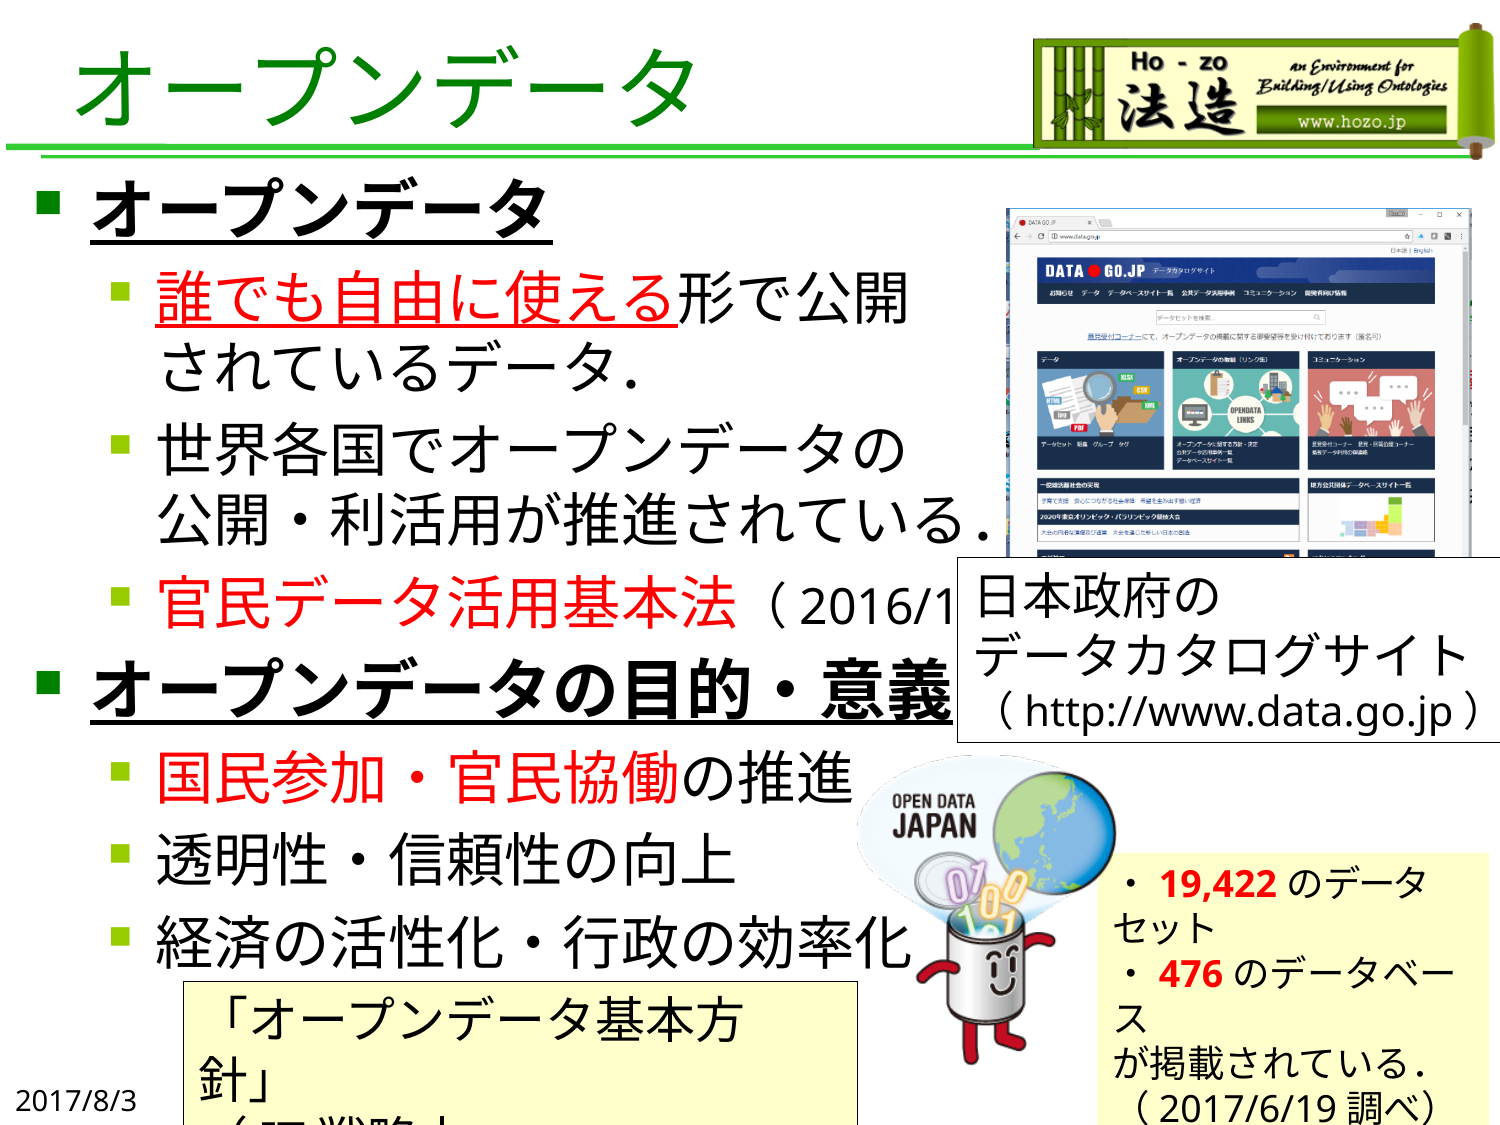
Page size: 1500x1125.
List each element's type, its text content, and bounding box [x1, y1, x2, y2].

text_box ・19,422のデータセット ・476のデータベース が掲載されている． （2017/6/19調べ） [1097, 852, 1489, 1125]
text_box 日本政府の データカタログサイト （http://www.data.go.jp） [957, 557, 1500, 743]
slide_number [0, 1049, 183, 1125]
picture [848, 747, 1124, 1072]
list オープンデータ 誰でも自由に使える形で公開 されているデータ． 世界各国でオープンデータの 公開・利活用が推進されている． 官民データ活用基本法（2016/12/7） オープンデータの目的・意義 国民参加・官民協働の推進 透明性・信頼性の向上 経済の活性化・行政の効率化 [18, 160, 1294, 1018]
picture [1033, 23, 1495, 160]
picture [1006, 207, 1473, 630]
title オープンデータ [53, 23, 1034, 150]
text_box 「オープンデータ基本方針」 （IT戦略本部，2017/5/20）より [183, 981, 858, 1125]
